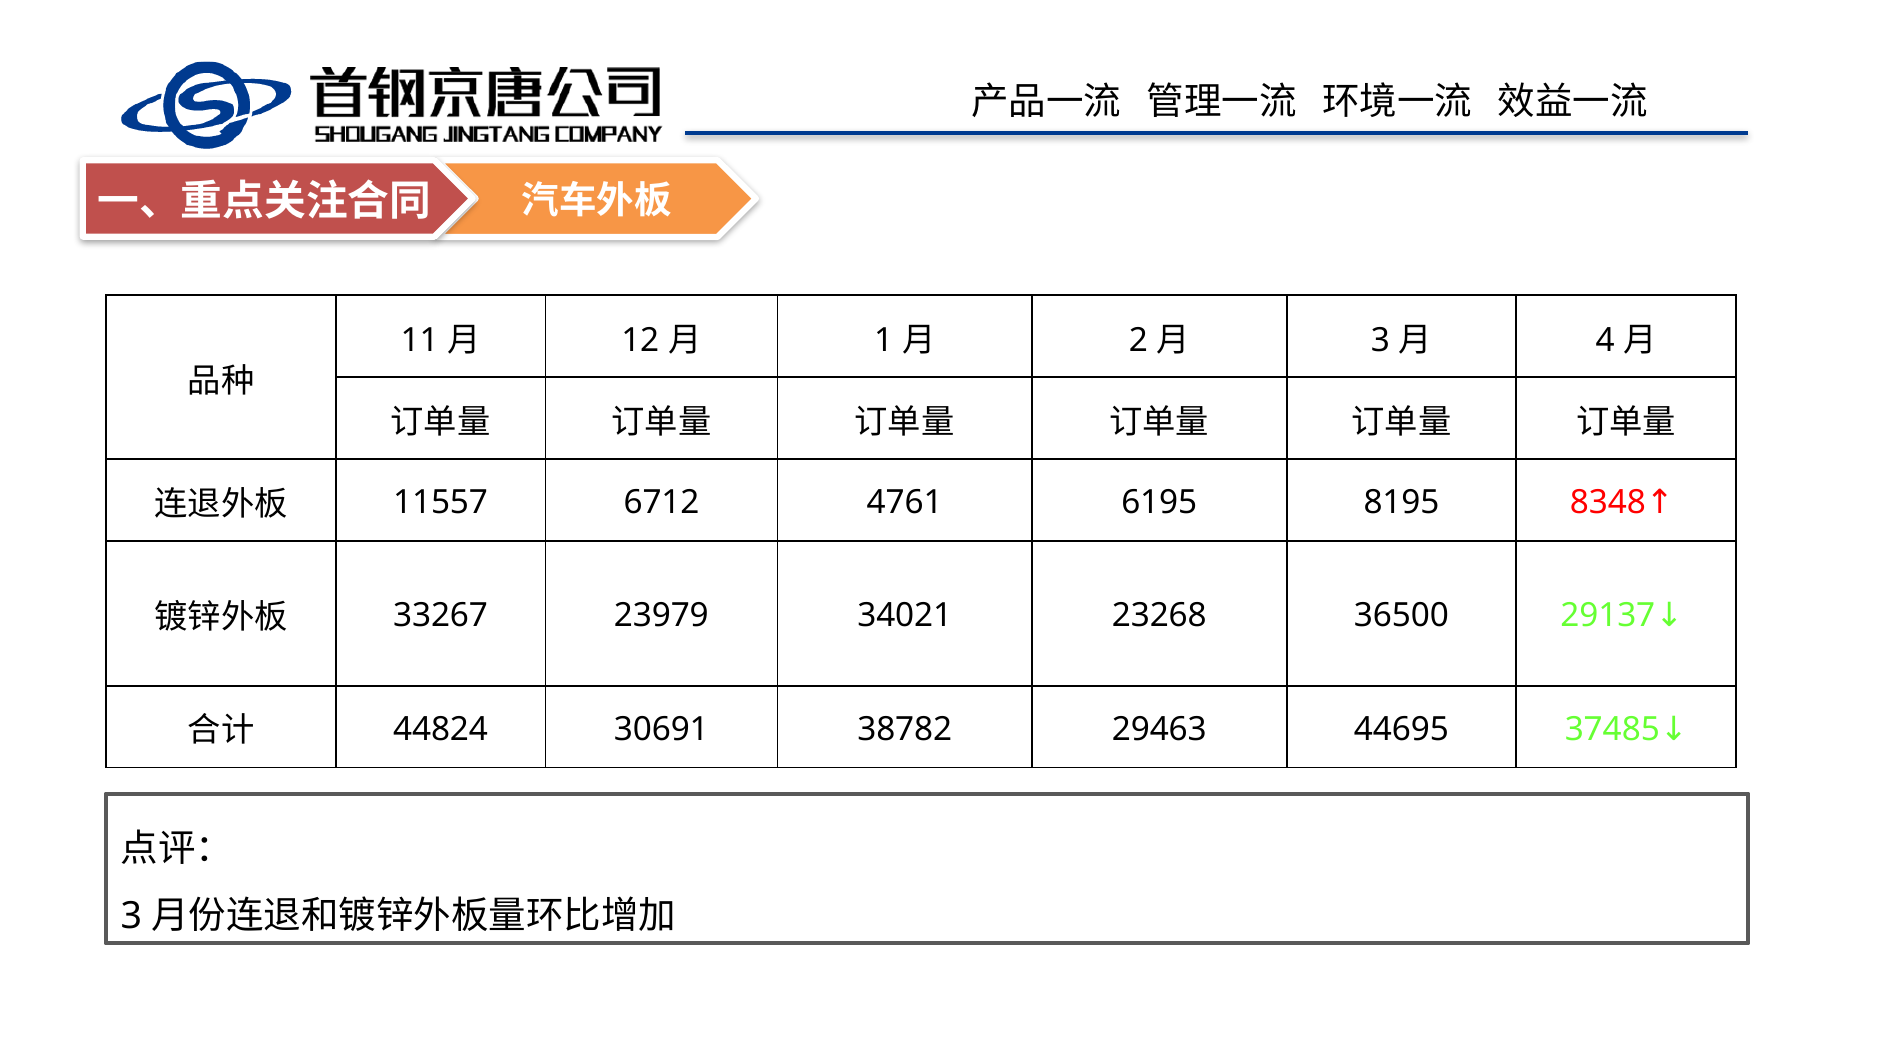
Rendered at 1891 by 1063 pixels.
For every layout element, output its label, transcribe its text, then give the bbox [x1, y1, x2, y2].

table_header 12月 [546, 296, 777, 376]
table_cell 29137↓ [1517, 542, 1735, 685]
table_cell 订单量 [1517, 378, 1735, 458]
table_cell 4761 [778, 460, 1031, 540]
table_cell 订单量 [337, 378, 545, 458]
table_cell 44695 [1288, 687, 1515, 767]
picture [118, 41, 694, 160]
table_cell 合计 [107, 687, 335, 767]
table_cell 29463 [1033, 687, 1286, 767]
table_cell 订单量 [1288, 378, 1515, 458]
table_header 3月 [1288, 296, 1515, 376]
table_header 1月 [778, 296, 1031, 376]
text_box 点评： 3月份连退和镀锌外板量环比增加 [105, 793, 1749, 944]
table_cell 连退外板 [107, 460, 335, 540]
table_cell 订单量 [778, 378, 1031, 458]
text_box 一、重点关注合同 [79, 157, 476, 240]
table_cell 38782 [778, 687, 1031, 767]
table_header 11月 [337, 296, 545, 376]
table_cell 30691 [546, 687, 777, 767]
table_cell 37485↓ [1517, 687, 1735, 767]
table_cell 23268 [1033, 542, 1286, 685]
table_cell 6195 [1033, 460, 1286, 540]
text_box 汽车外板 [443, 160, 756, 237]
table_header 品种 [107, 296, 335, 458]
table_cell 36500 [1288, 542, 1515, 685]
table_cell 镀锌外板 [107, 542, 335, 685]
table_cell 11557 [337, 460, 545, 540]
table_cell 23979 [546, 542, 777, 685]
table_cell 6712 [546, 460, 777, 540]
table_cell 34021 [778, 542, 1031, 685]
table_header 2月 [1033, 296, 1286, 376]
table_cell 8195 [1288, 460, 1515, 540]
table_cell 订单量 [1033, 378, 1286, 458]
table_cell 订单量 [546, 378, 777, 458]
table_cell 44824 [337, 687, 545, 767]
table_cell 33267 [337, 542, 545, 685]
table_cell 8348↑ [1517, 460, 1735, 540]
table_header 4月 [1517, 296, 1735, 376]
